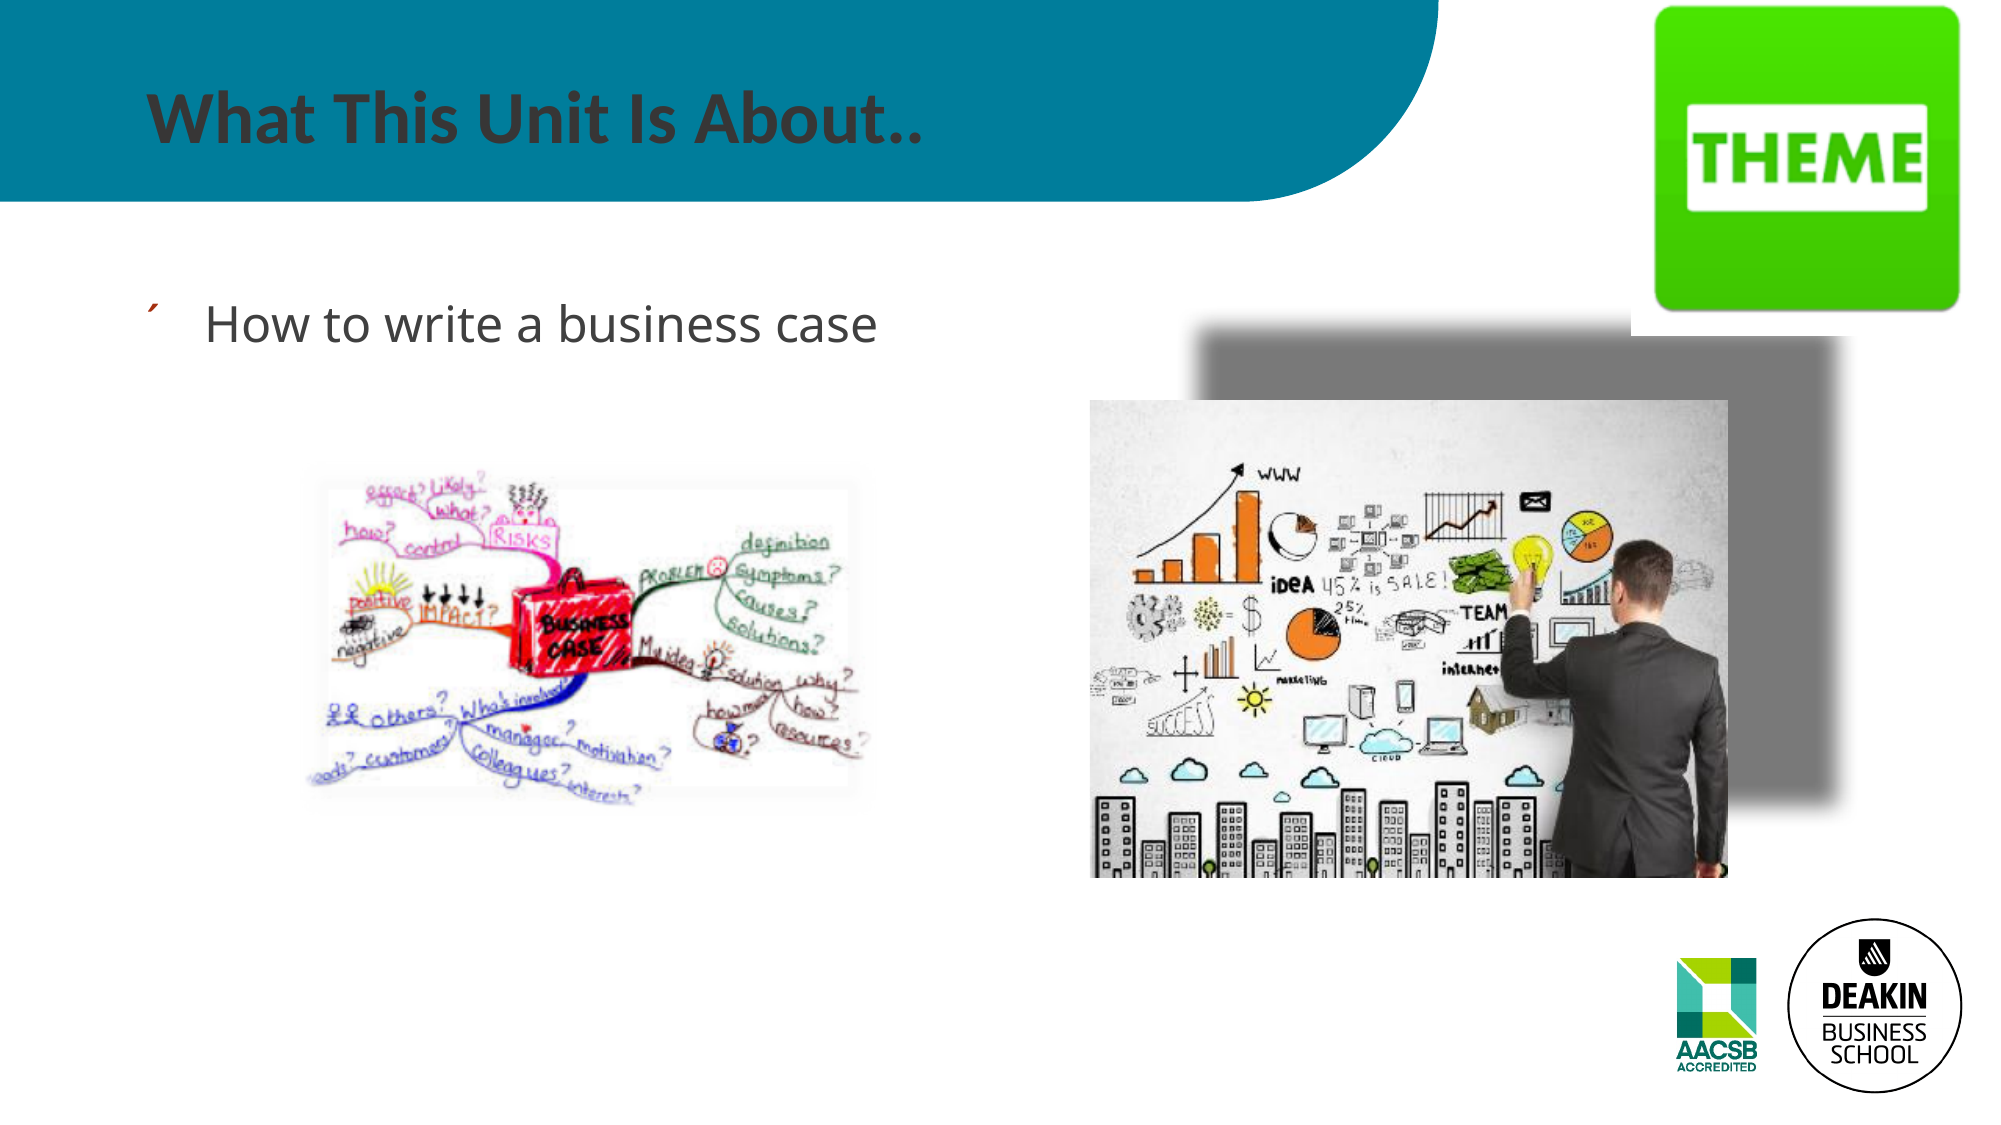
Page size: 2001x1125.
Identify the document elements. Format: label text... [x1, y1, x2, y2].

text_box [299, 460, 878, 818]
picture [1676, 958, 1757, 1072]
title What This Unit Is About.. [144, 66, 1000, 257]
picture [1631, 0, 1984, 336]
text_box ´ How to write a business case [144, 290, 938, 353]
picture [1761, 892, 1988, 1119]
text_box [1089, 400, 1728, 878]
text_box [1149, 279, 1886, 855]
